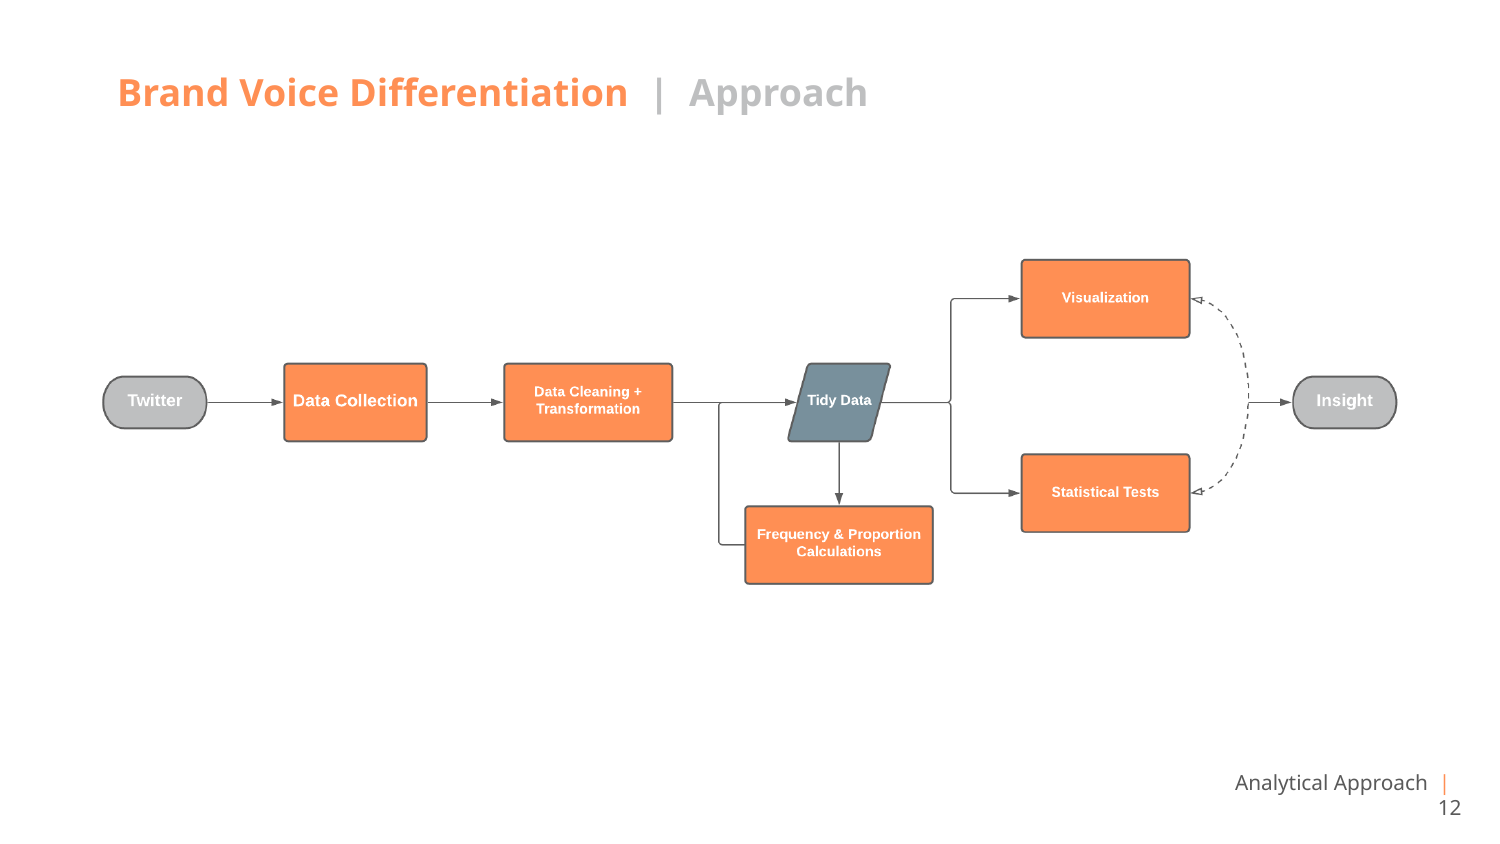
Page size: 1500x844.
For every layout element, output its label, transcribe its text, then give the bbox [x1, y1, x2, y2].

title Brand Voice Differentiation | Approach [102, 35, 1438, 148]
picture [24, 229, 1476, 615]
slide_number Analytical Approach | 12 [1199, 763, 1477, 829]
